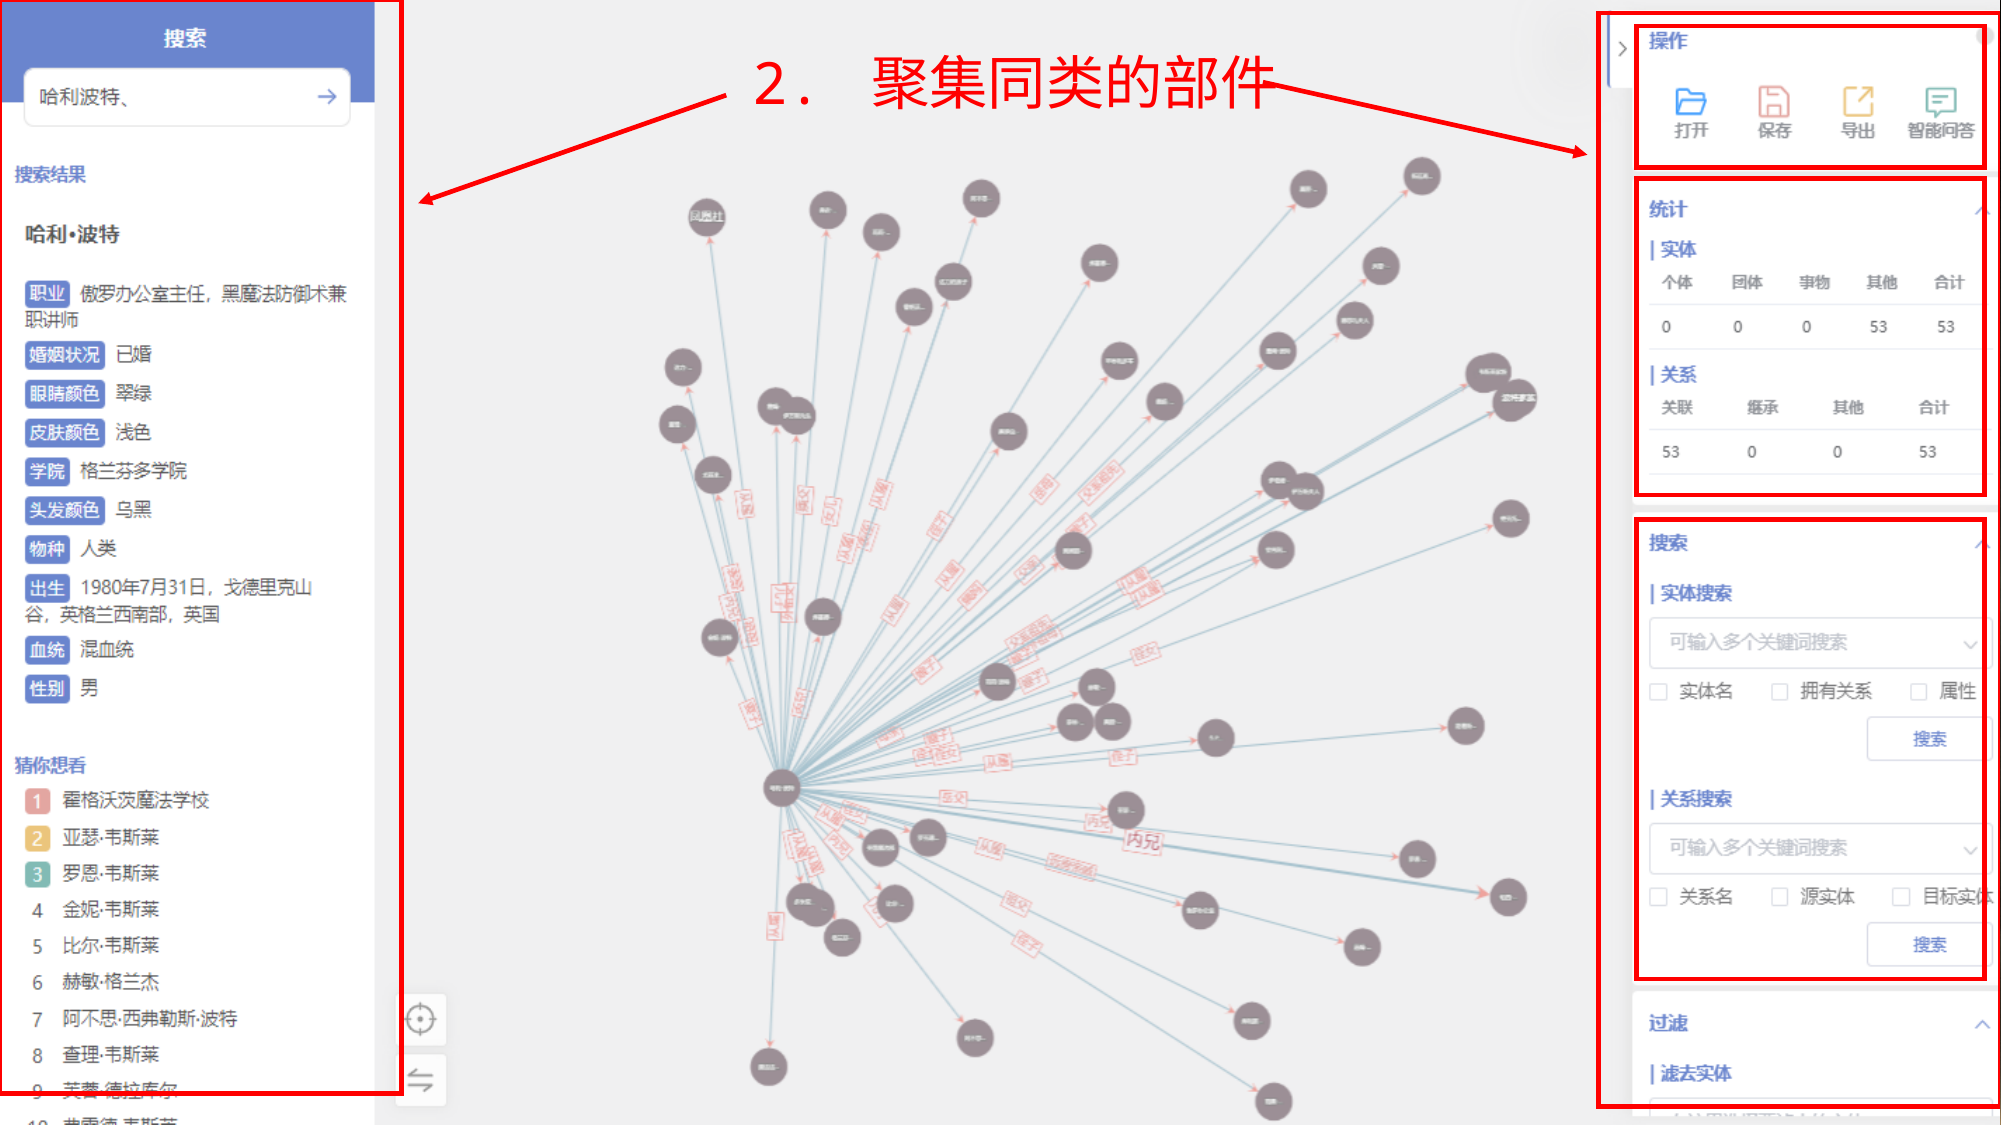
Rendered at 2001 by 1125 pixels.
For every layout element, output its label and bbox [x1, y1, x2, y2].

text_box [418, 95, 727, 204]
picture [0, 0, 2001, 1125]
text_box [1262, 82, 1588, 155]
